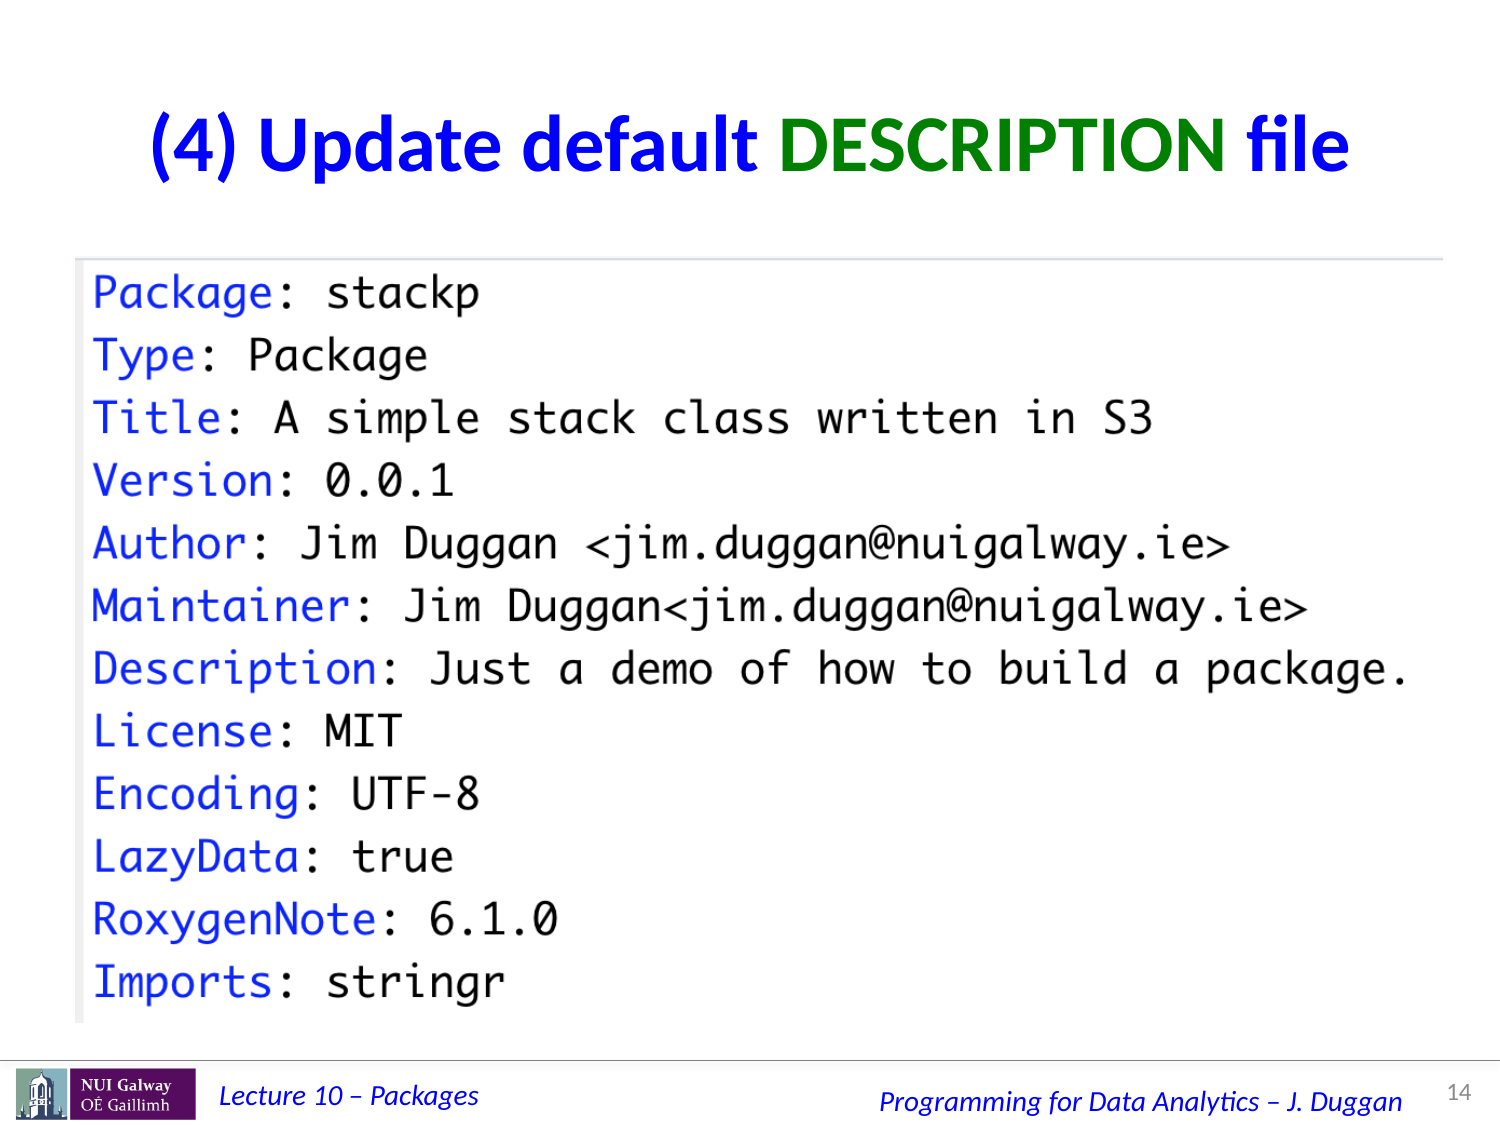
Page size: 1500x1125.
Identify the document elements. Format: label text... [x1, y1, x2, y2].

picture [15, 1066, 197, 1120]
title (4) Update default DESCRIPTION file [75, 45, 1425, 233]
slide_number 14 [1425, 1060, 1487, 1120]
picture [74, 256, 1443, 1023]
